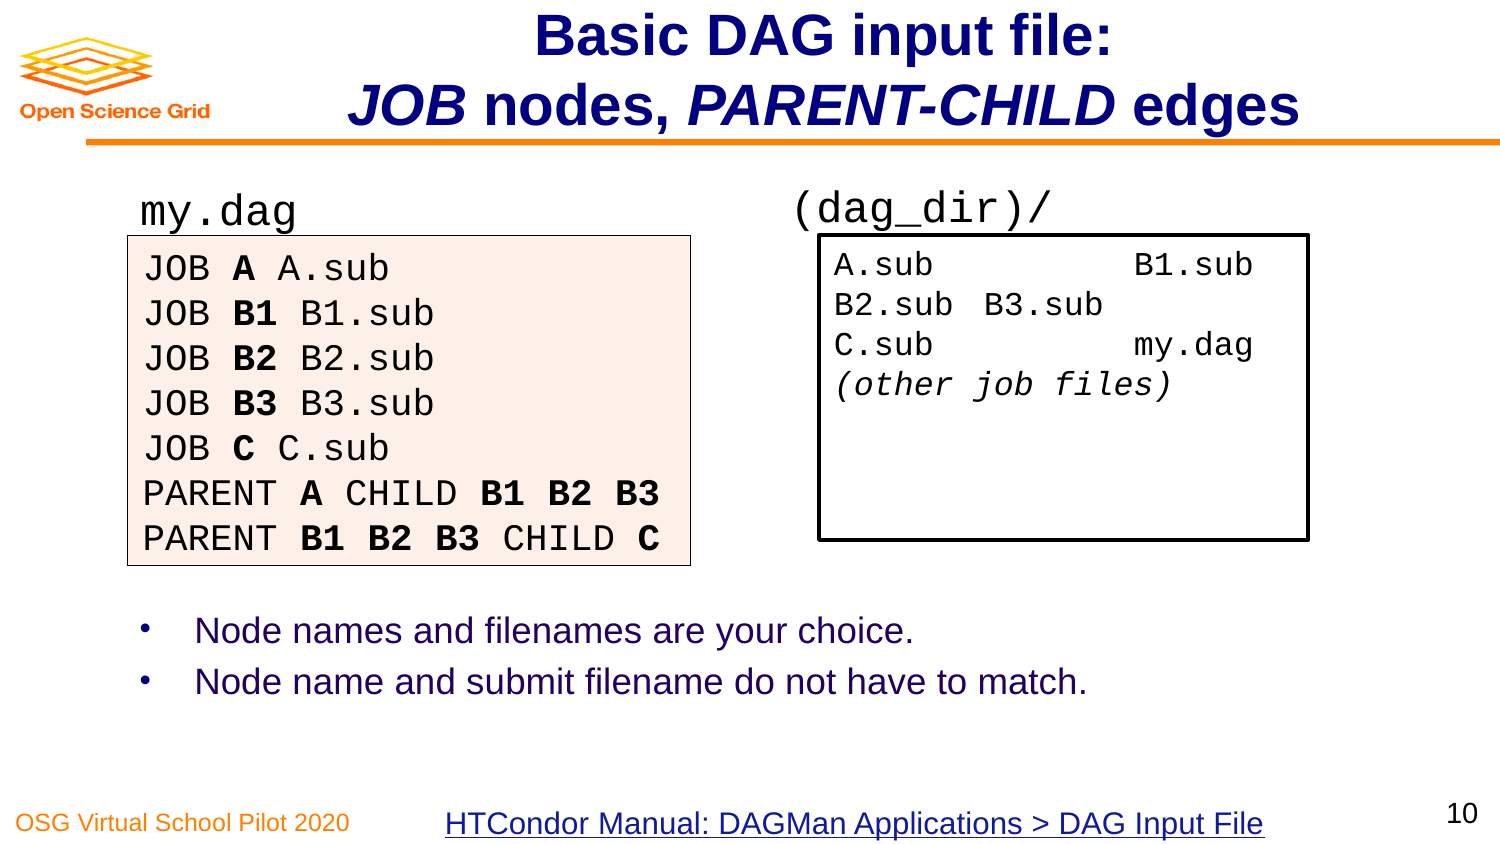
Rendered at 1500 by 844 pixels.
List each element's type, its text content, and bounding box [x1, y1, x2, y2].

text_box A.sub B1.sub B2.sub B3.sub C.sub my.dag (other job files) [817, 233, 1310, 542]
text_box my.dag [125, 173, 313, 242]
slide_number 10 [1431, 787, 1500, 844]
text_box (dag_dir)/ [775, 170, 1068, 239]
title Basic DAG input file: JOB nodes, PARENT-CHILD edges [229, 0, 1436, 138]
list Node names and filenames are your choice. Node name and submit filename do not have to match. [123, 599, 1167, 733]
text_box JOB A A.sub JOB B1 B1.sub JOB B2 B2.sub JOB B3 B3.sub JOB C C.sub PARENT A CHILD B1 B2 B3 PARENT B1 B2 B3 CHILD C [127, 235, 691, 566]
text_box HTCondor Manual: DAGMan Applications > DAG Input File [430, 796, 1306, 844]
picture [0, 20, 229, 134]
